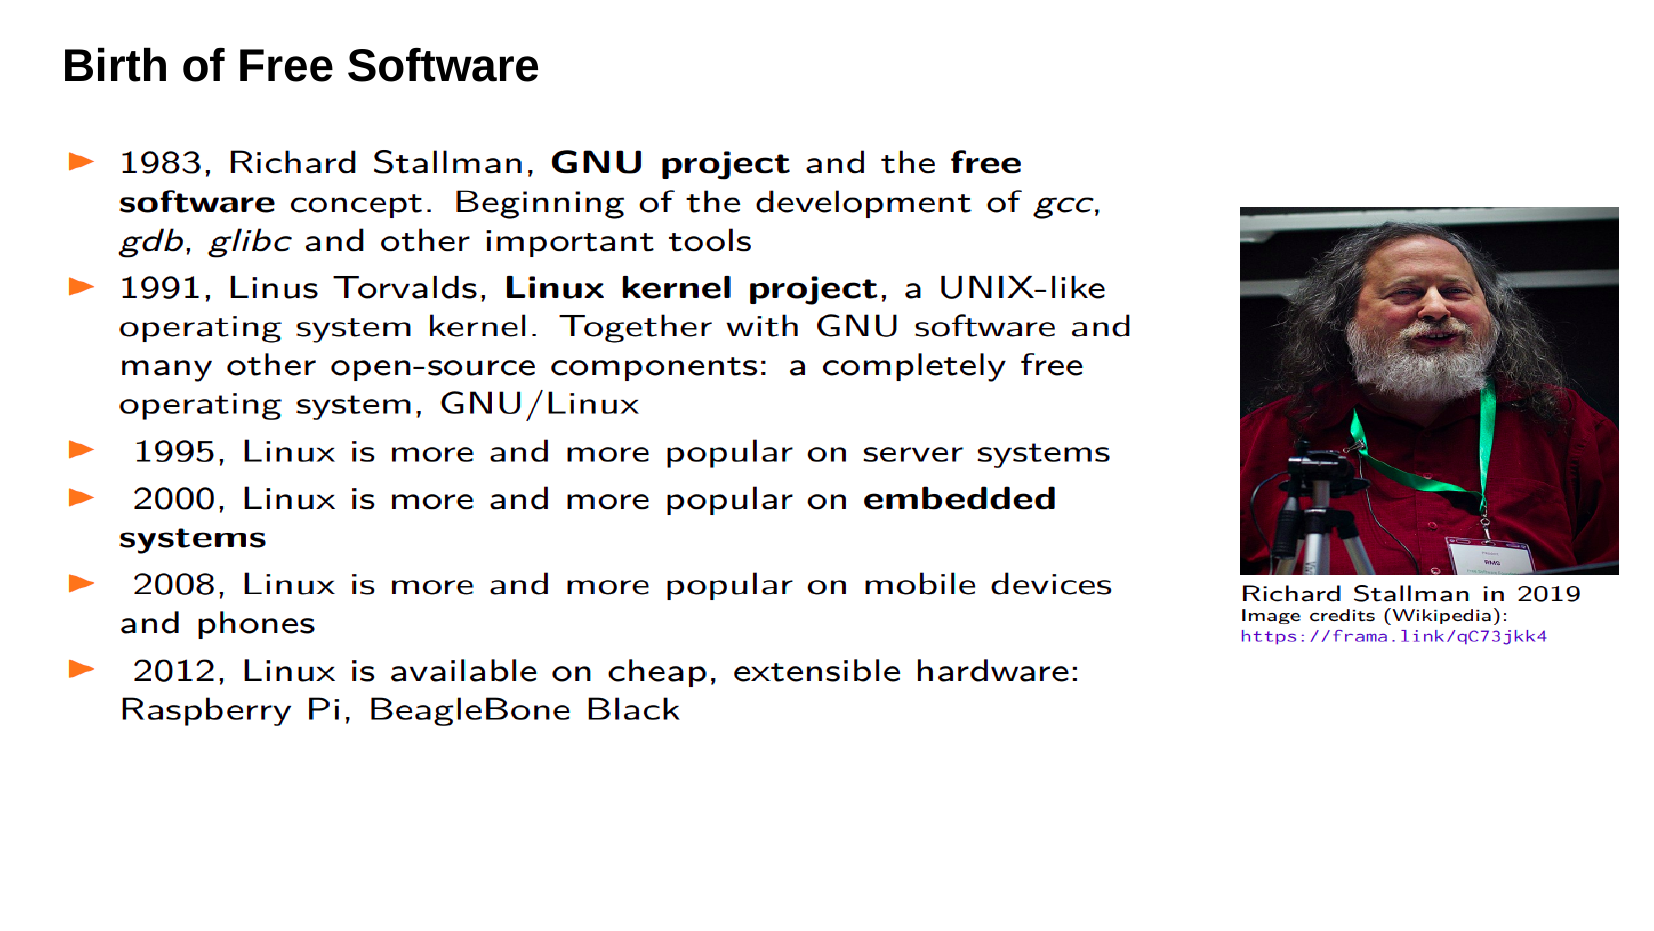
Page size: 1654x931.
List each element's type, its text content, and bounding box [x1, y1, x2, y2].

picture [0, 131, 1654, 727]
text_box Birth of Free Software [47, 28, 744, 116]
